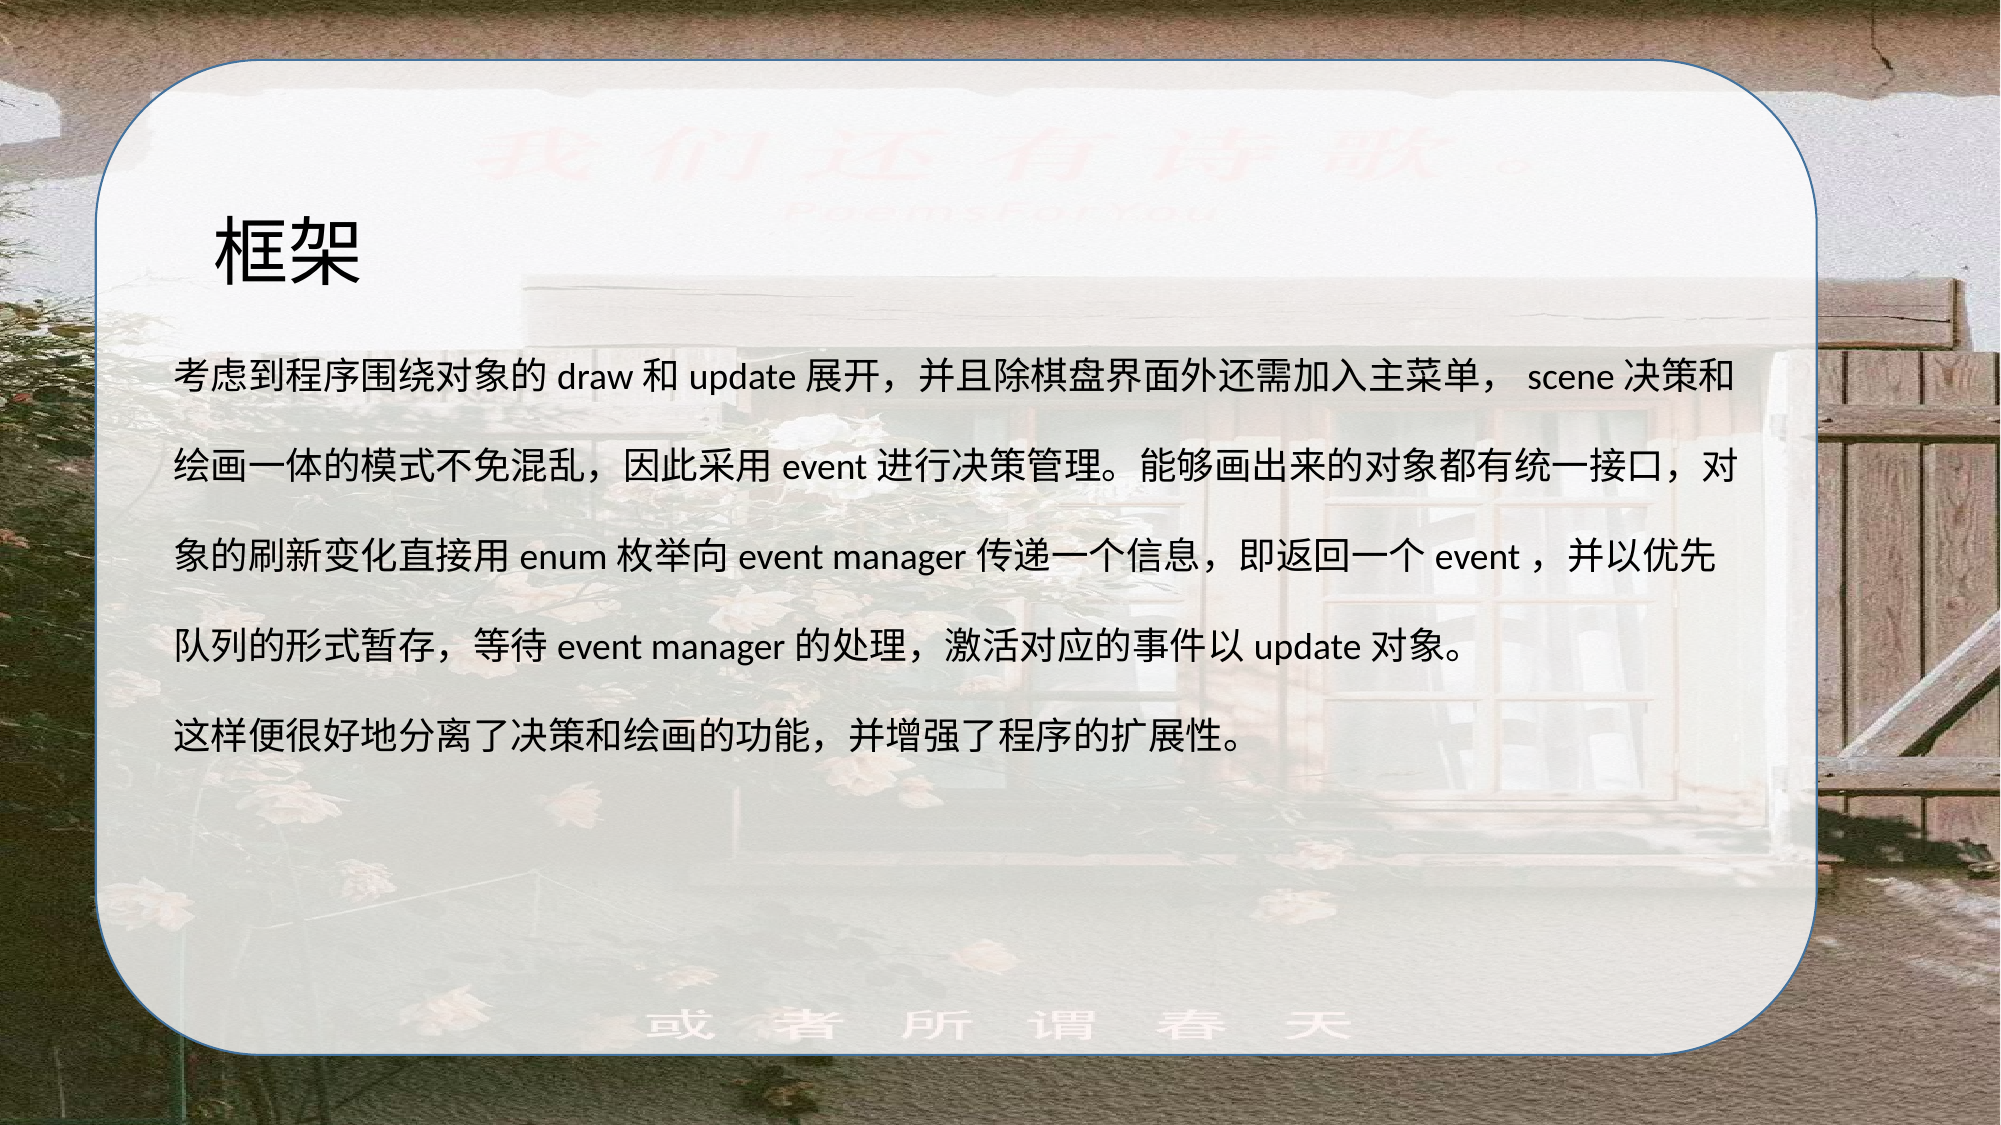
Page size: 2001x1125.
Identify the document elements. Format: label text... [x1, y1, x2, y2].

text_box 考虑到程序围绕对象的draw和update展开，并且除棋盘界面外还需加入主菜单，scene决策和绘画一体的模式不免混乱，因此采用event进行决策管理。能够画出来的对象都有统一接口，对象的刷新变化直接用enum枚举向event manager传递一个信息，即返回一个event，并以优先队列的形式暂存，等待event manager的处理，激活对应的事件以update对象。 这样便很好地分离了决策和绘画的功能，并增强了程序的扩展性。 [158, 299, 1755, 765]
text_box [94, 58, 1818, 1056]
text_box 框架 [198, 197, 621, 303]
picture [0, 0, 2001, 1125]
